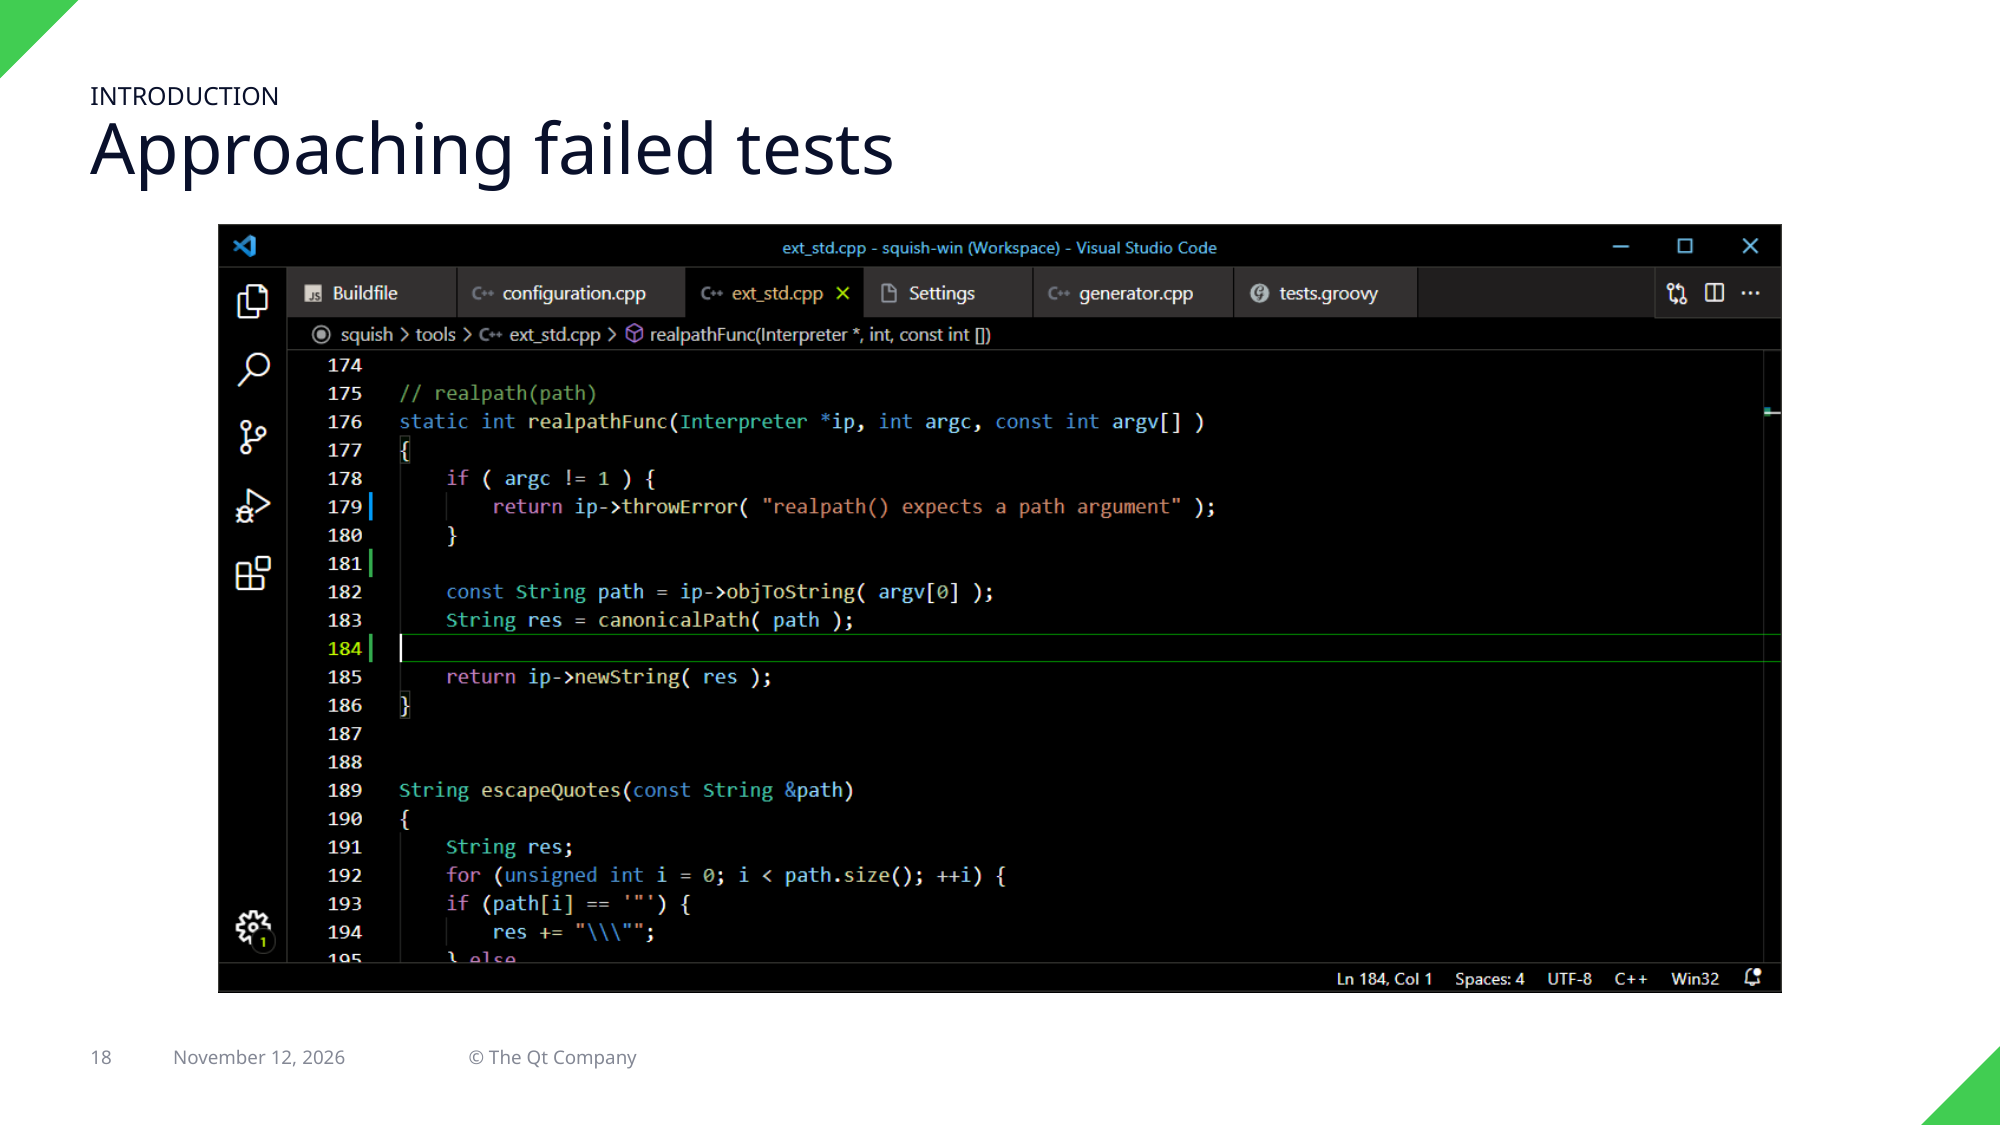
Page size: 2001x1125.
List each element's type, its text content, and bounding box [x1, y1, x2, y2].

title Approaching failed tests [90, 114, 1910, 268]
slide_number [174, 1046, 468, 1071]
slide_number 18 [90, 1046, 174, 1071]
footer © The Qt Company [468, 1046, 1910, 1071]
picture [218, 224, 1782, 993]
list introduction [90, 78, 1910, 114]
